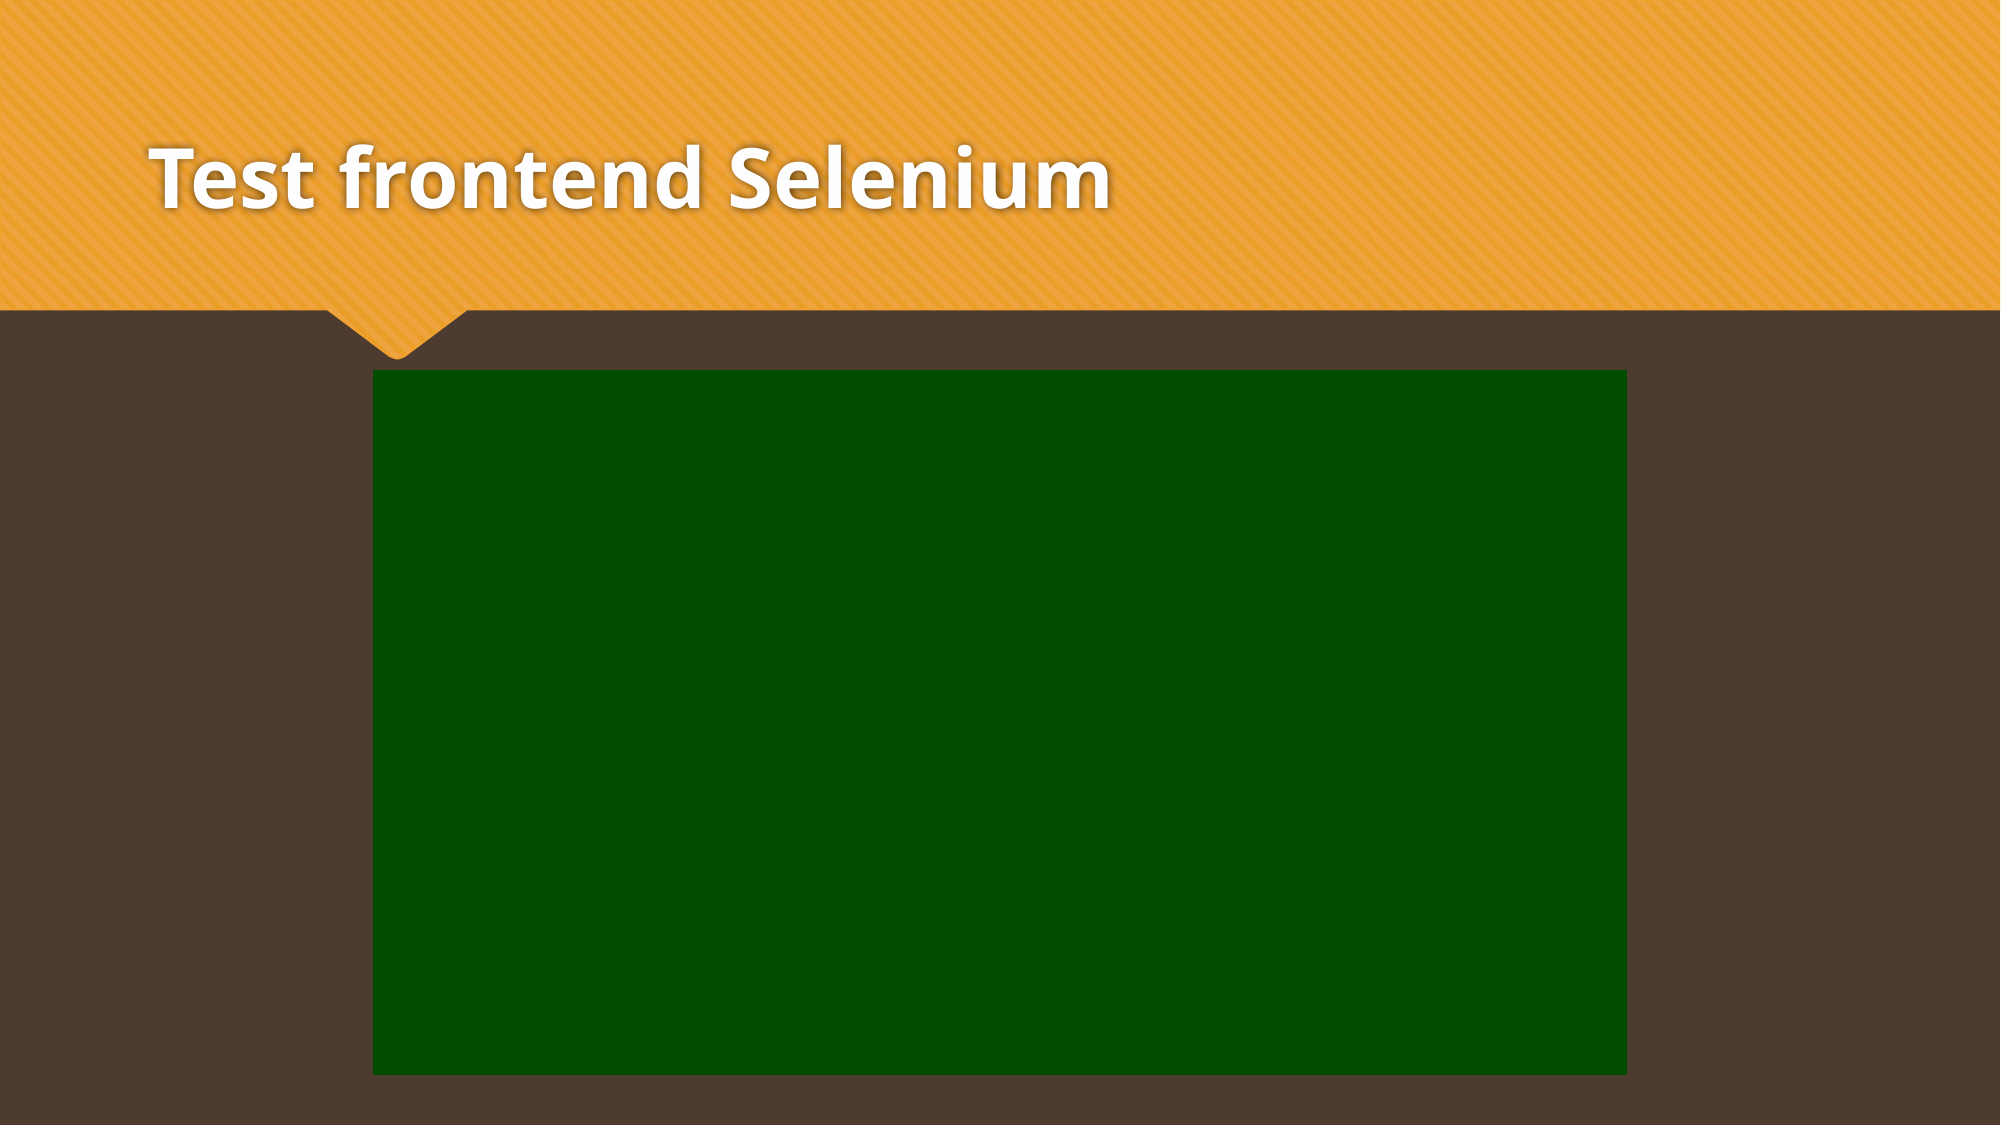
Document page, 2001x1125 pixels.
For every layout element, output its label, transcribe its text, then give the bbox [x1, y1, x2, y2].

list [372, 369, 1628, 1076]
title Test frontend Selenium [132, 73, 1868, 233]
